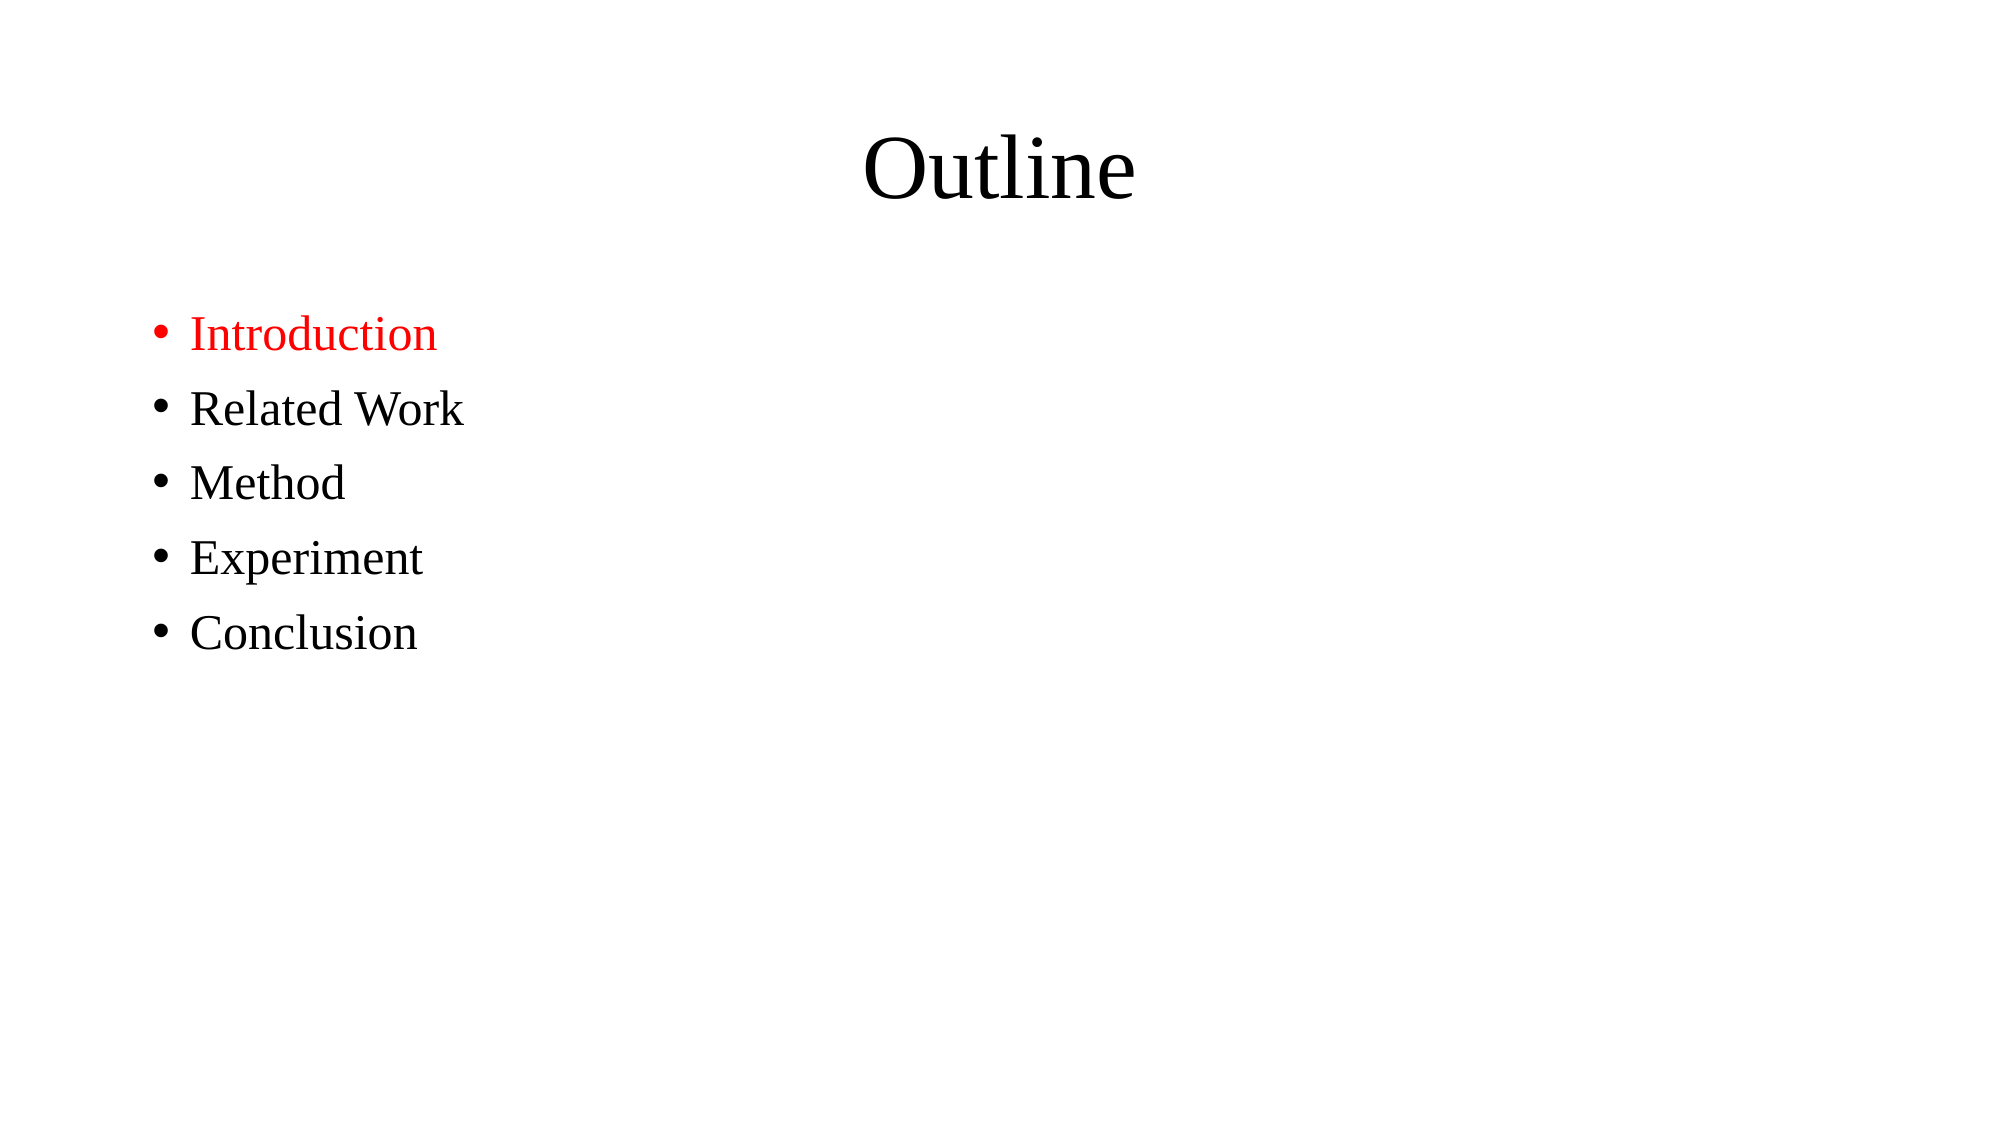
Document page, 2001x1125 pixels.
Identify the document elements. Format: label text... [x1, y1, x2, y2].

list Introduction Related Work Method Experiment Conclusion [137, 299, 1863, 1014]
title Outline [137, 59, 1863, 278]
